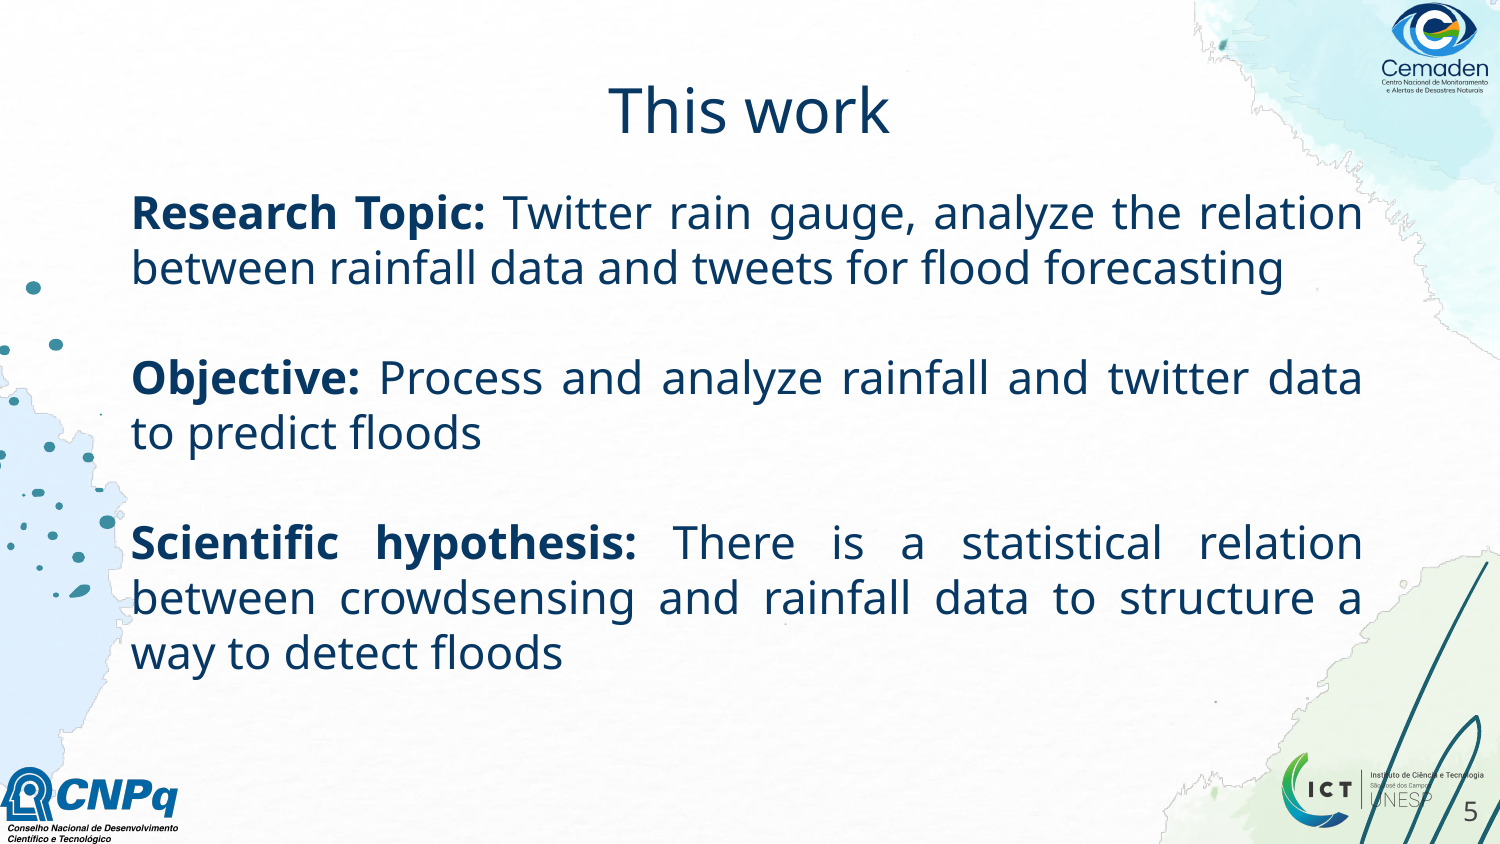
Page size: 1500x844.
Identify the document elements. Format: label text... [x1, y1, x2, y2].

picture [0, 0, 1500, 844]
title This work [120, 61, 1380, 156]
list Research Topic: Twitter rain gauge, analyze the relation between rainfall data and tweets for flood forecasting Objective: Process and analyze rainfall and twitter data to predict floods Scientific hypothesis: There is a statistical relation between crowdsensing and rainfall data to structure a way to detect floods [115, 168, 1380, 746]
picture [0, 0, 1193, 319]
